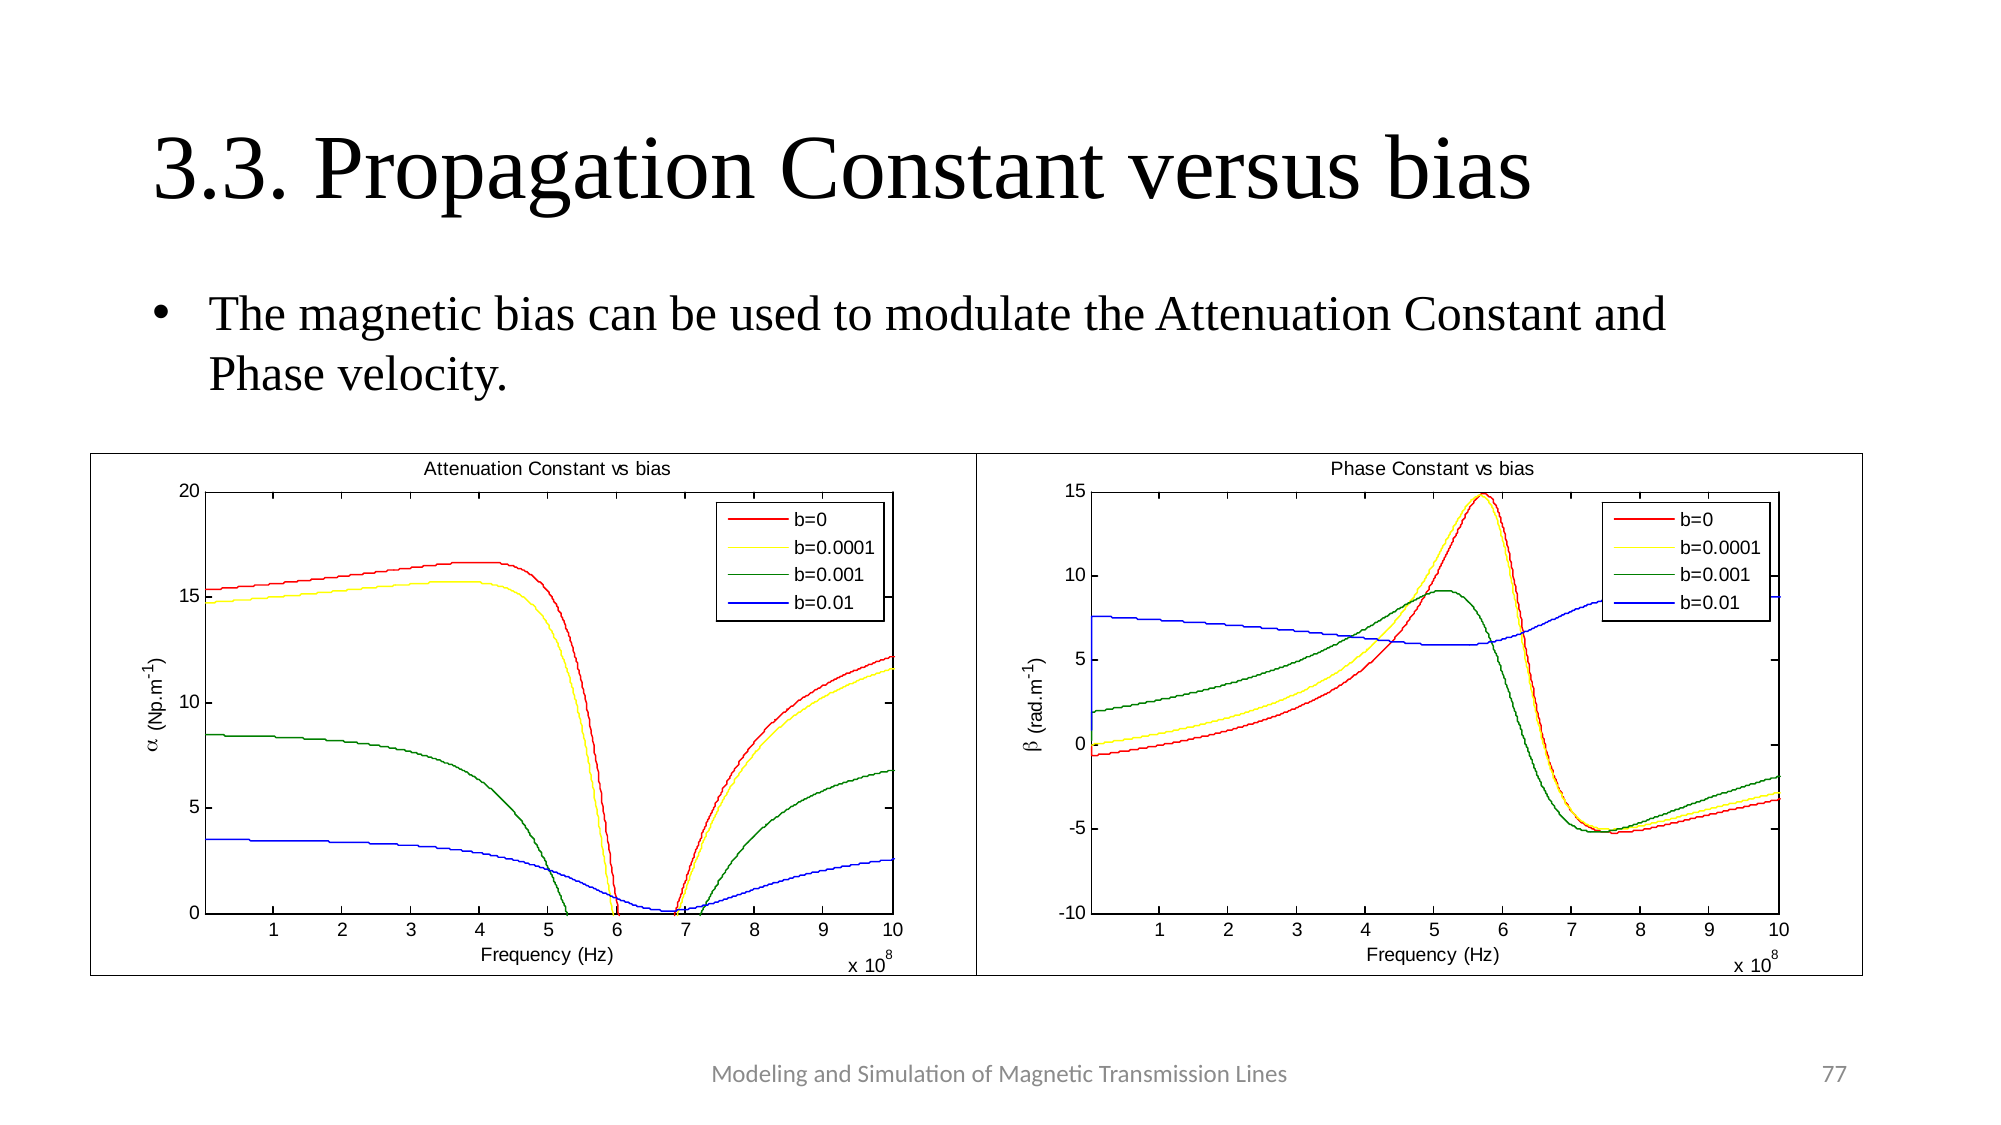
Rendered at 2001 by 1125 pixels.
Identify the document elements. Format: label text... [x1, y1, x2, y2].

title 3.3. Propagation Constant versus bias [137, 59, 1863, 278]
picture [976, 453, 1863, 976]
footer Modeling and Simulation of Magnetic Transmission Lines [662, 1042, 1338, 1103]
text_box The magnetic bias can be used to modulate the Attenuation Constant and Phase velocity. [137, 273, 1751, 409]
slide_number 77 [1412, 1042, 1863, 1103]
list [90, 453, 976, 976]
